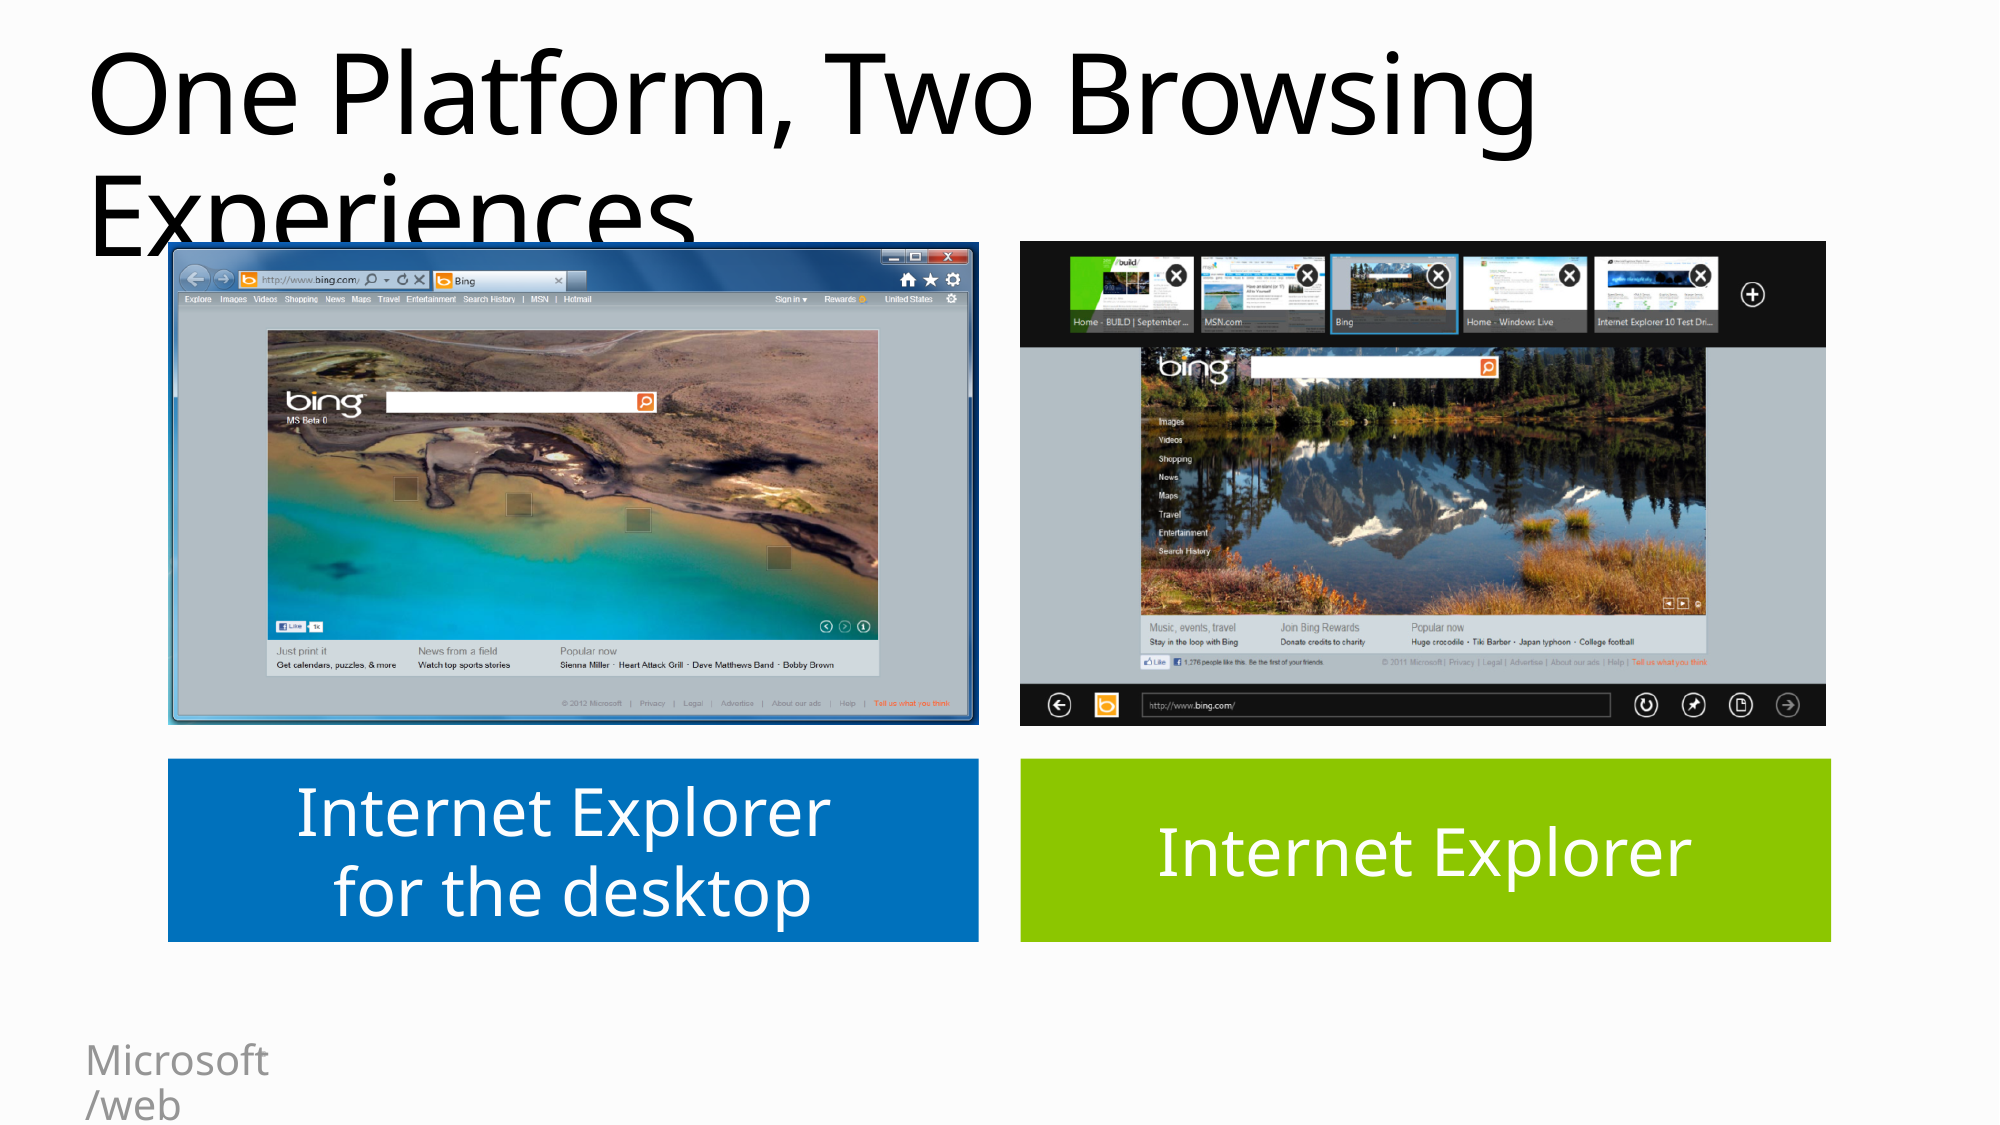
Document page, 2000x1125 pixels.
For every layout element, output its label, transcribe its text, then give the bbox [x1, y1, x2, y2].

text_box [41, 112, 1958, 372]
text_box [167, 241, 1832, 943]
title One Platform, Two Browsing Experiences [85, 37, 1958, 112]
